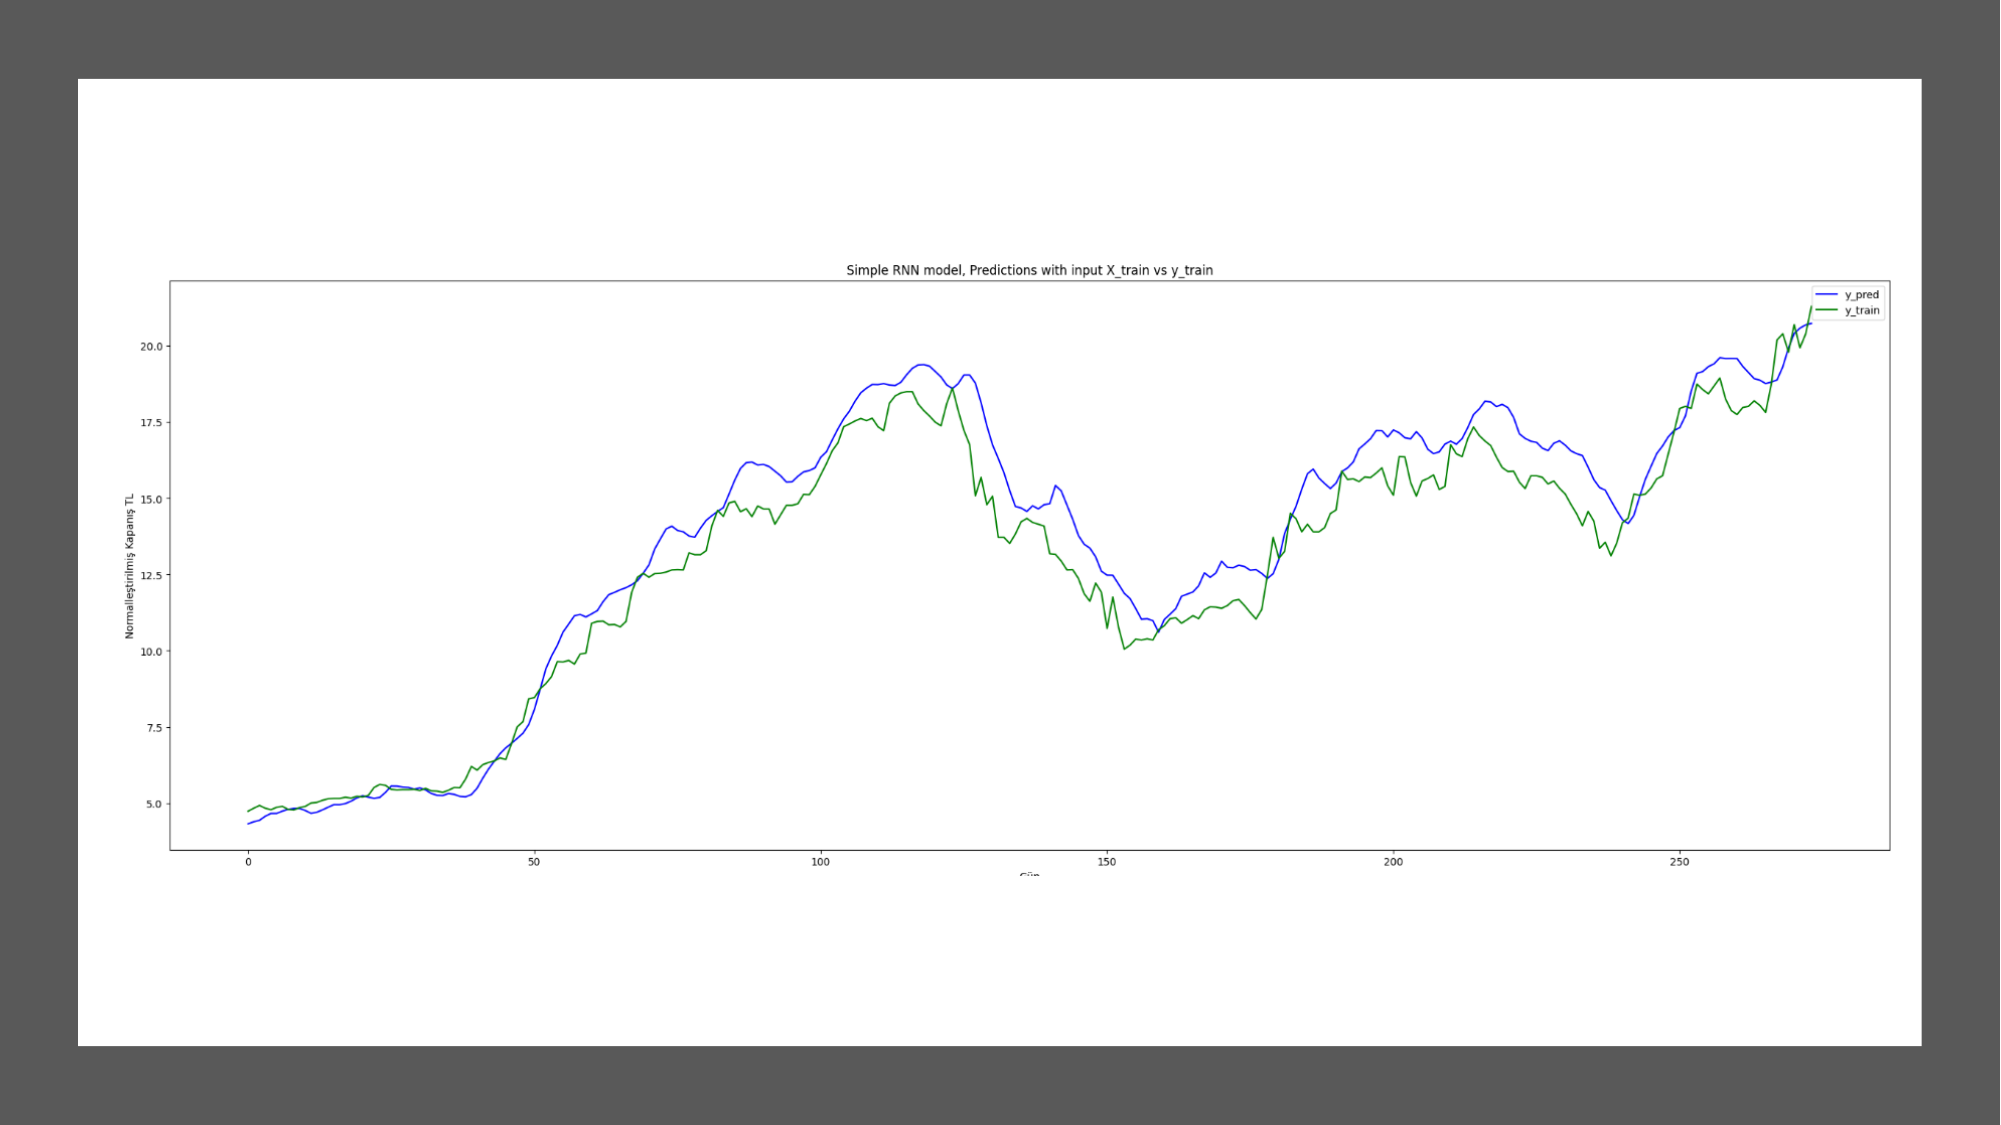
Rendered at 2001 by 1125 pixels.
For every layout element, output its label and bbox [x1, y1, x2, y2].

picture [105, 249, 1895, 876]
text_box [0, 0, 2000, 1125]
text_box [77, 78, 1923, 1047]
